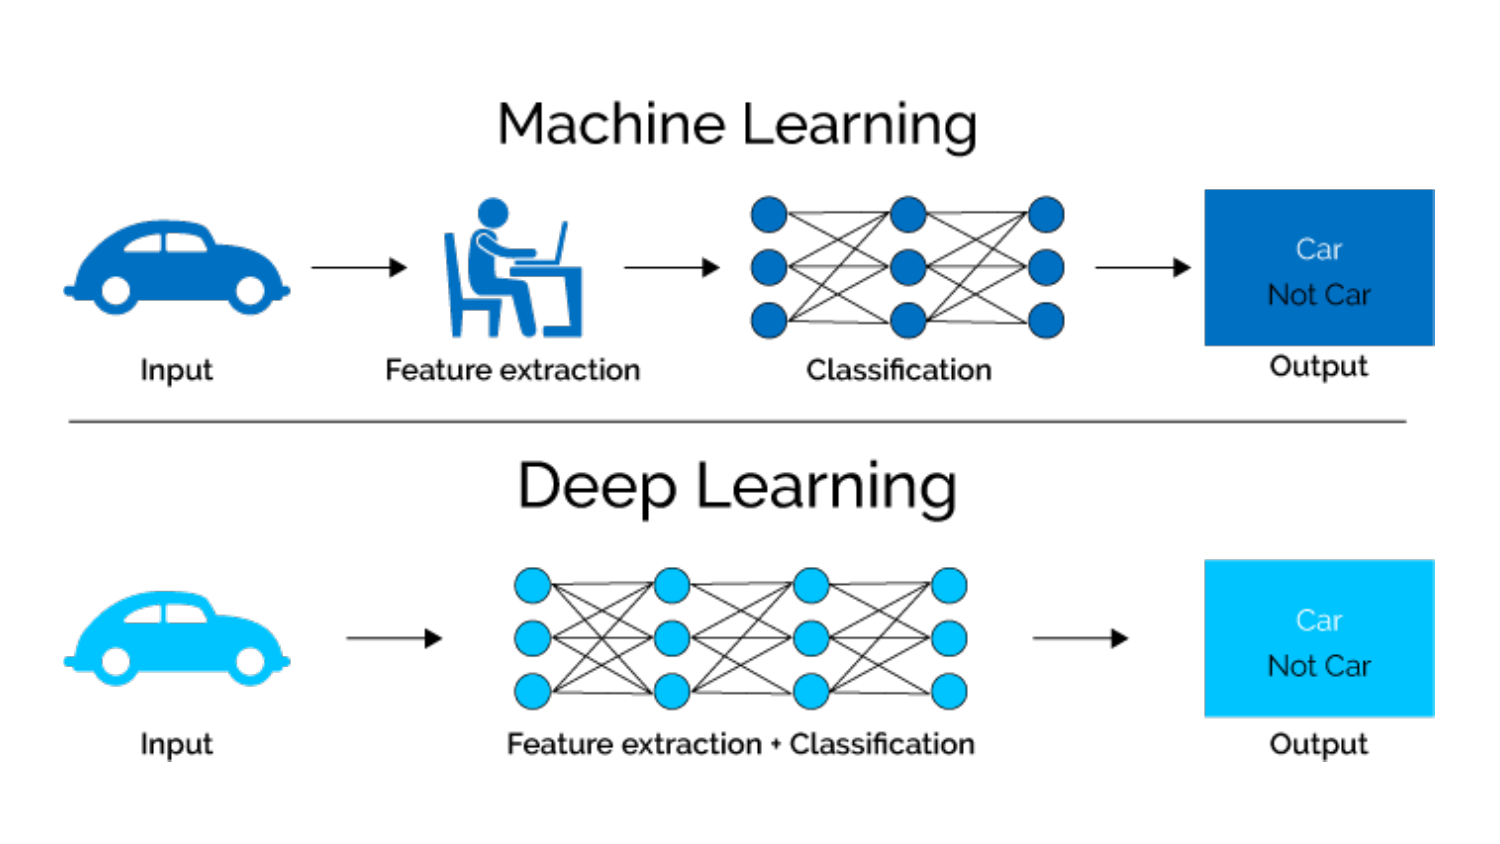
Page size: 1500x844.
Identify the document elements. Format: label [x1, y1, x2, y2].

picture [63, 93, 1435, 763]
